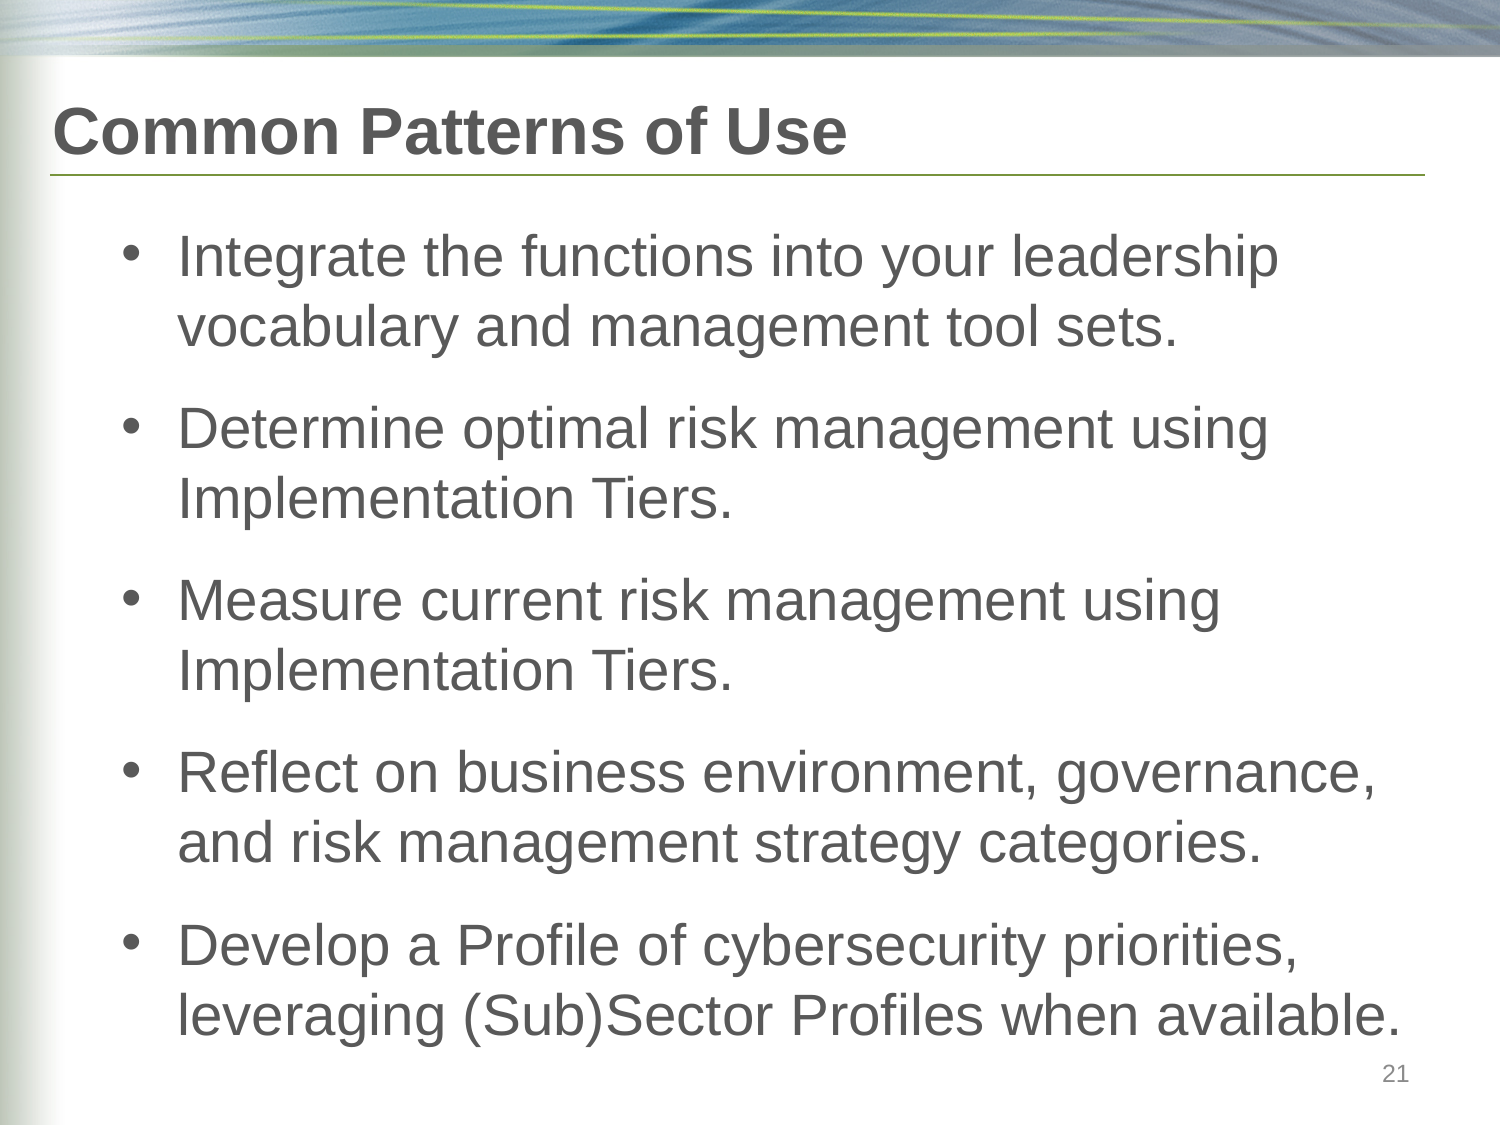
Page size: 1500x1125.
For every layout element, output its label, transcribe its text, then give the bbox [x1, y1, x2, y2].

list Integrate the functions into your leadership vocabulary and management tool sets. Determine optimal risk management using Implementation Tiers. Measure current risk management using Implementation Tiers. Reflect on business environment, governance, and risk management strategy categories. Develop a Profile of cybersecurity priorities, leveraging (Sub)Sector Profiles when available. [106, 210, 1438, 1098]
slide_number 21 [1074, 1042, 1425, 1103]
picture [0, 0, 1500, 1125]
title Common Patterns of Use [37, 50, 1425, 175]
